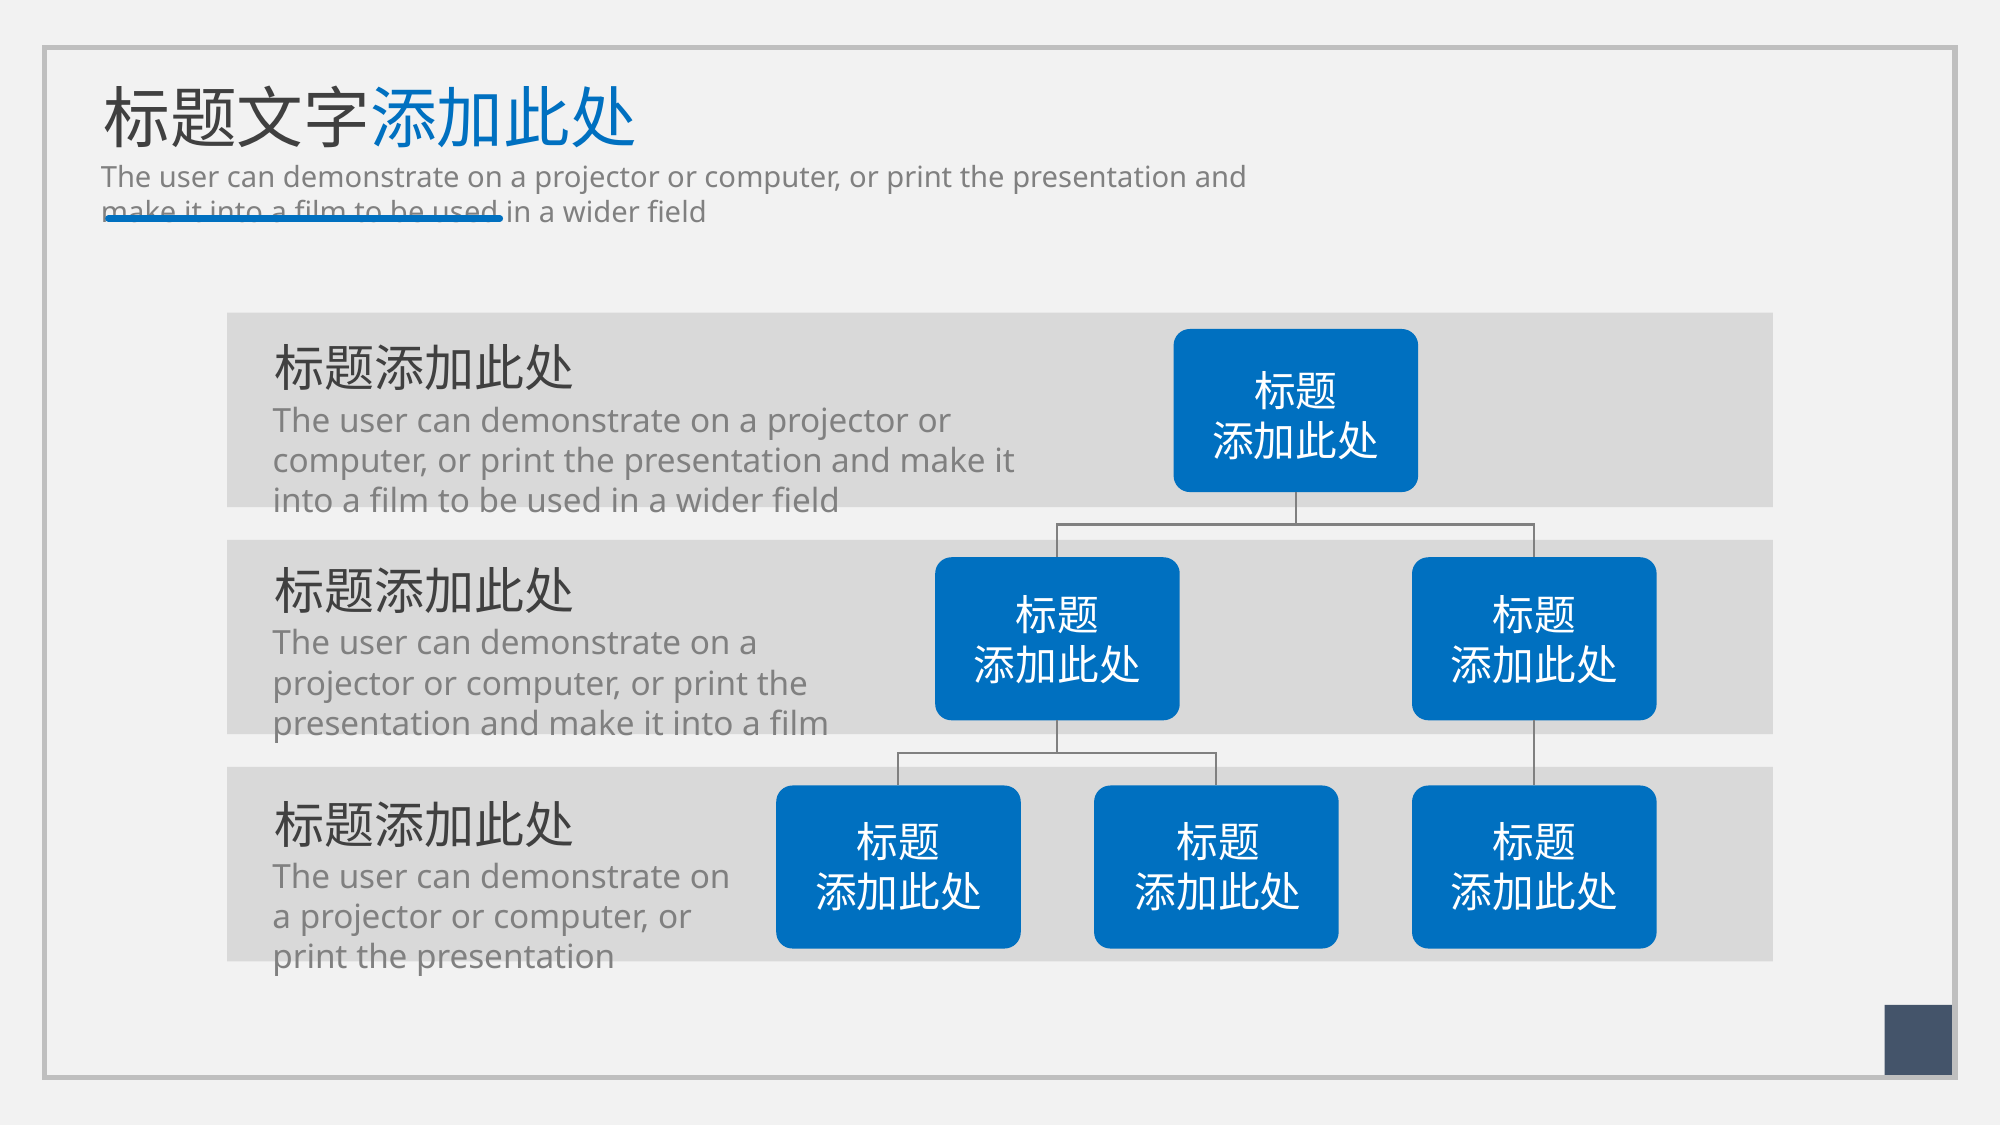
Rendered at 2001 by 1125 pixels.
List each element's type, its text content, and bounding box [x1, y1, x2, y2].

text_box The user can demonstrate on a projector or computer, or print the presentation and make it into a film to be used in a wider field [85, 151, 1327, 237]
slide_number [1884, 1009, 1954, 1070]
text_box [257, 785, 754, 944]
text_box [257, 329, 1081, 488]
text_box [226, 312, 1773, 962]
text_box 标题文字添加此处 [88, 68, 653, 151]
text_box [257, 552, 880, 711]
